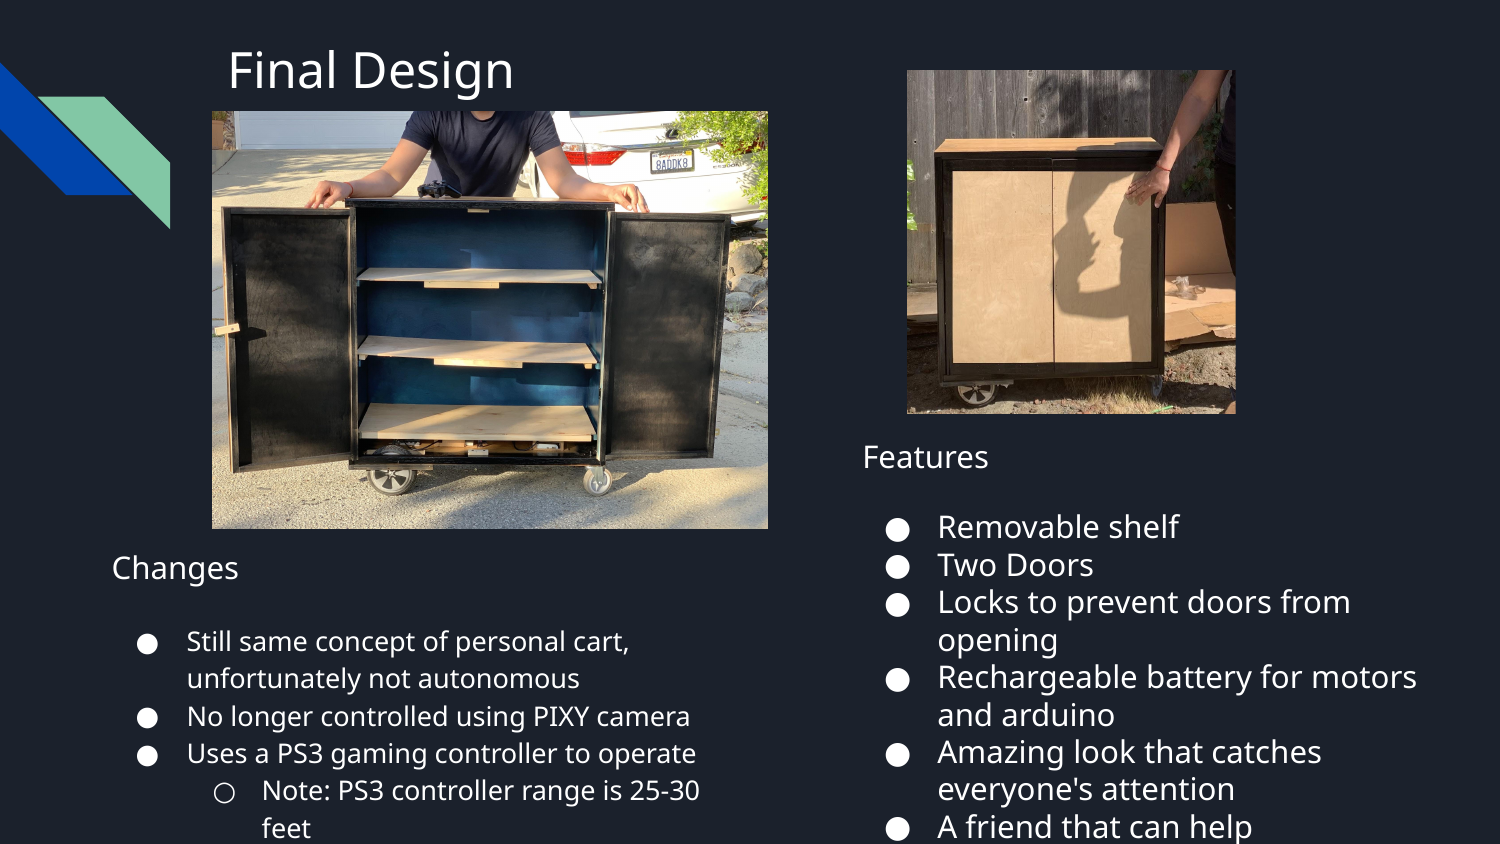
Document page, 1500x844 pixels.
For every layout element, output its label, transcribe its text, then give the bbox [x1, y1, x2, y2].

list Changes Still same concept of personal cart, unfortunately not autonomous No longer controlled using PIXY camera Uses a PS3 gaming controller to operate Note: PS3 controller range is 25-30 feet [96, 528, 768, 836]
title Final Design [212, 23, 1368, 174]
picture [906, 69, 1236, 414]
picture [212, 111, 769, 529]
text_box Features Removable shelf Two Doors Locks to prevent doors from opening Rechargeable battery for motors and arduino Amazing look that catches everyone's attention A friend that can help [847, 421, 1484, 823]
